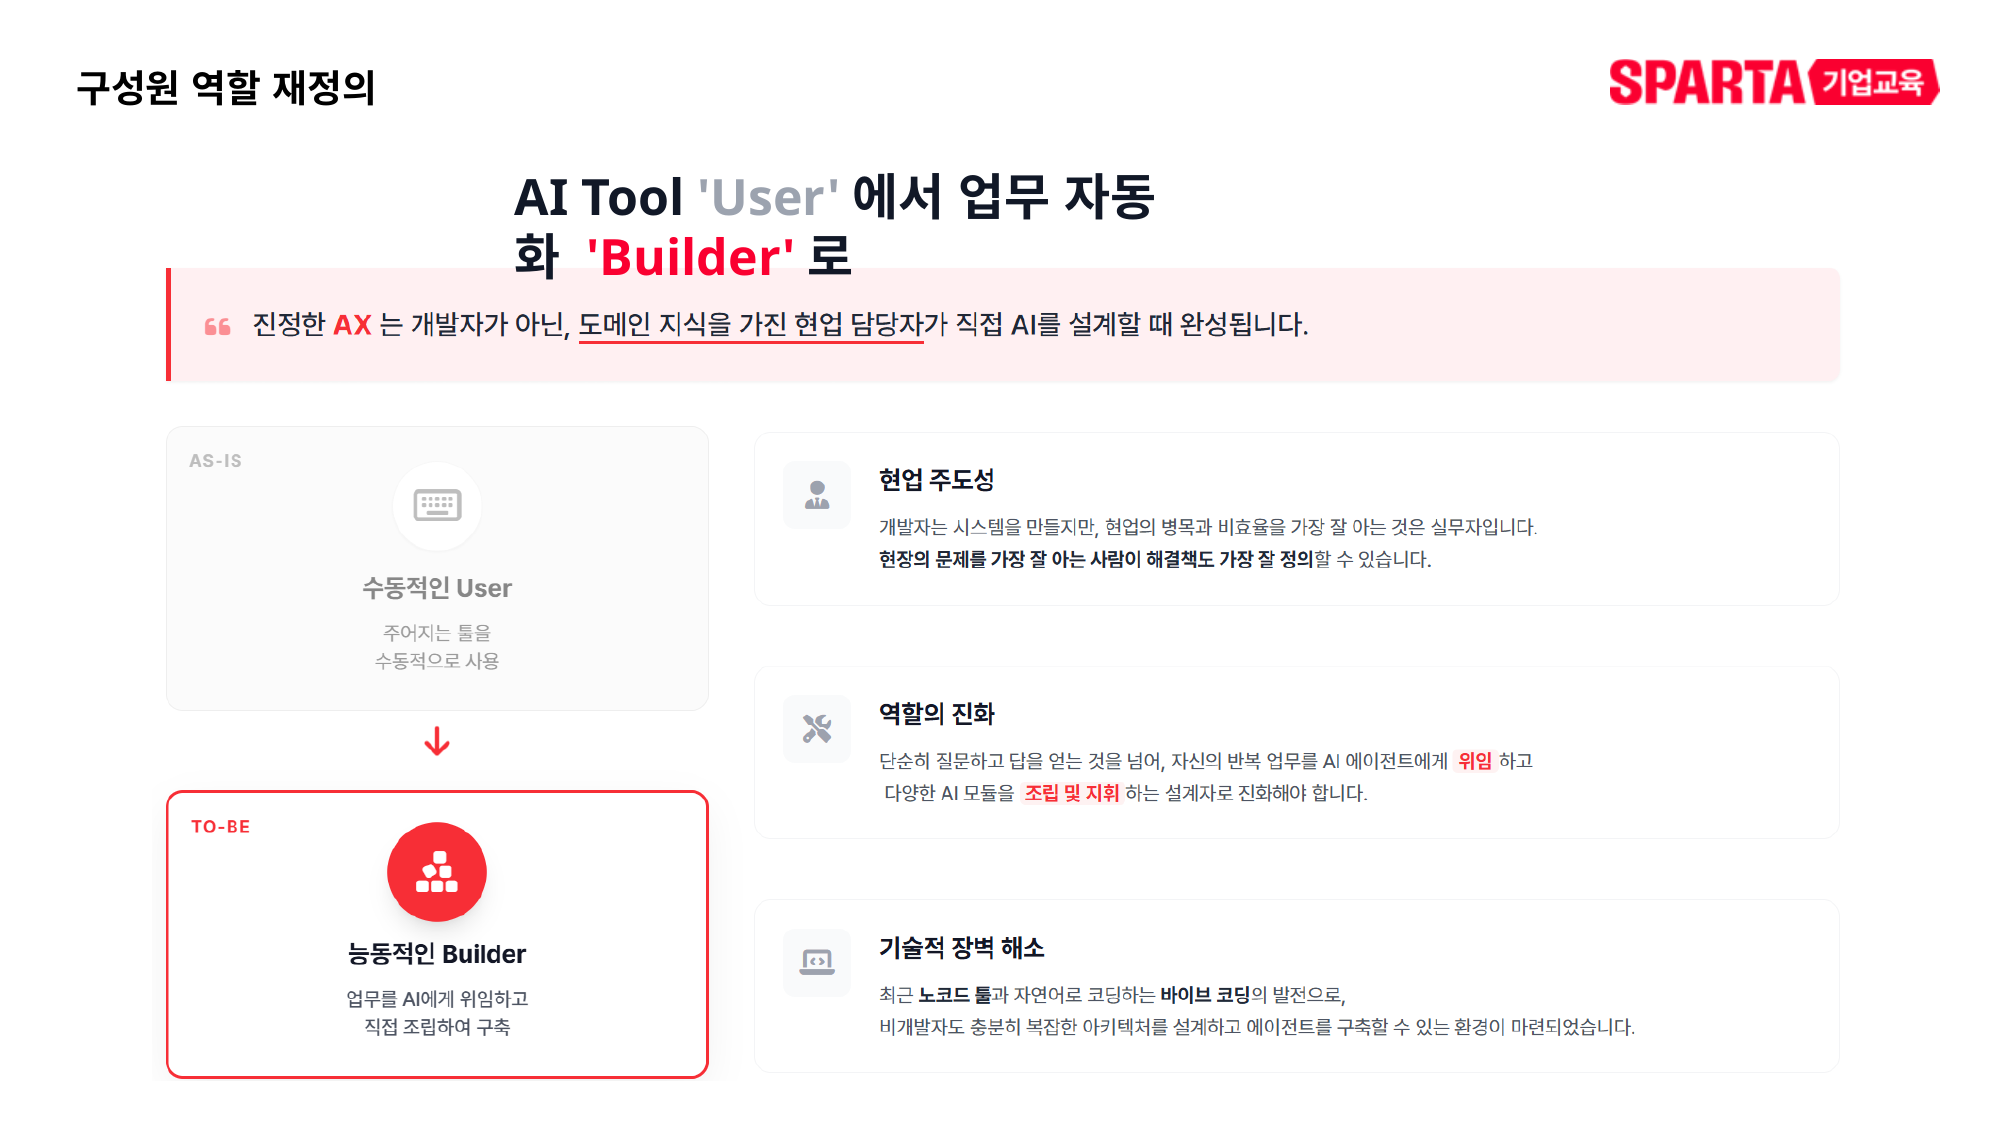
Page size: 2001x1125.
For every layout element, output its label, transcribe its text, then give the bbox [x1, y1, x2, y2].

text_box AI Tool 'User'에서 업무 자동화 'Builder'로 [500, 157, 1500, 251]
picture [1610, 58, 1940, 106]
list 구성원 역할 재정의 [60, 55, 1498, 121]
picture [151, 251, 1848, 1081]
